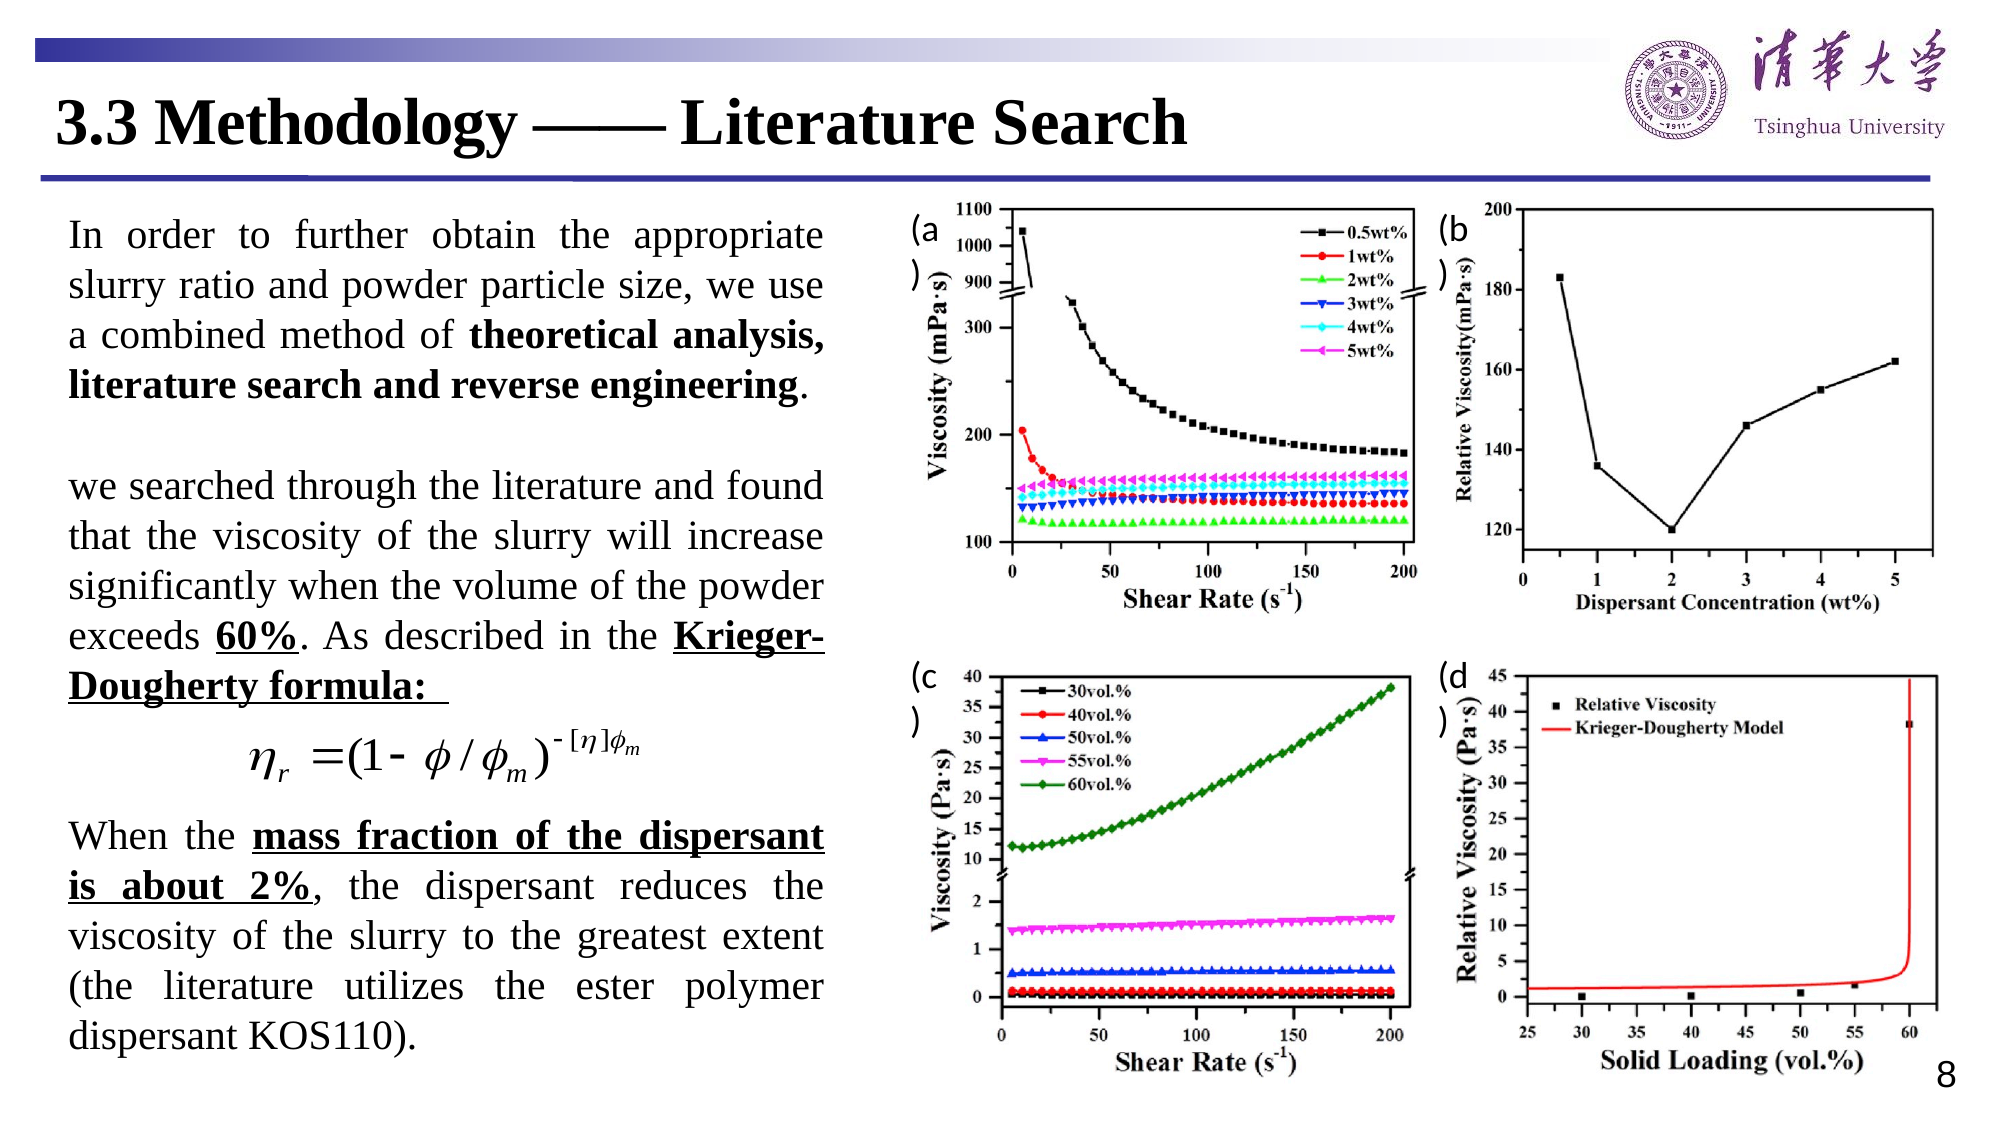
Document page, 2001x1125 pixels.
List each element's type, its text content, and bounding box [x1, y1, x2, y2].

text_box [53, 199, 840, 1074]
text_box [1584, 175, 1931, 182]
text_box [34, 12, 1963, 155]
text_box [40, 175, 53, 182]
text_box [895, 196, 1963, 1096]
title 3.3 Methodology —— Literature Search [53, 166, 1584, 266]
